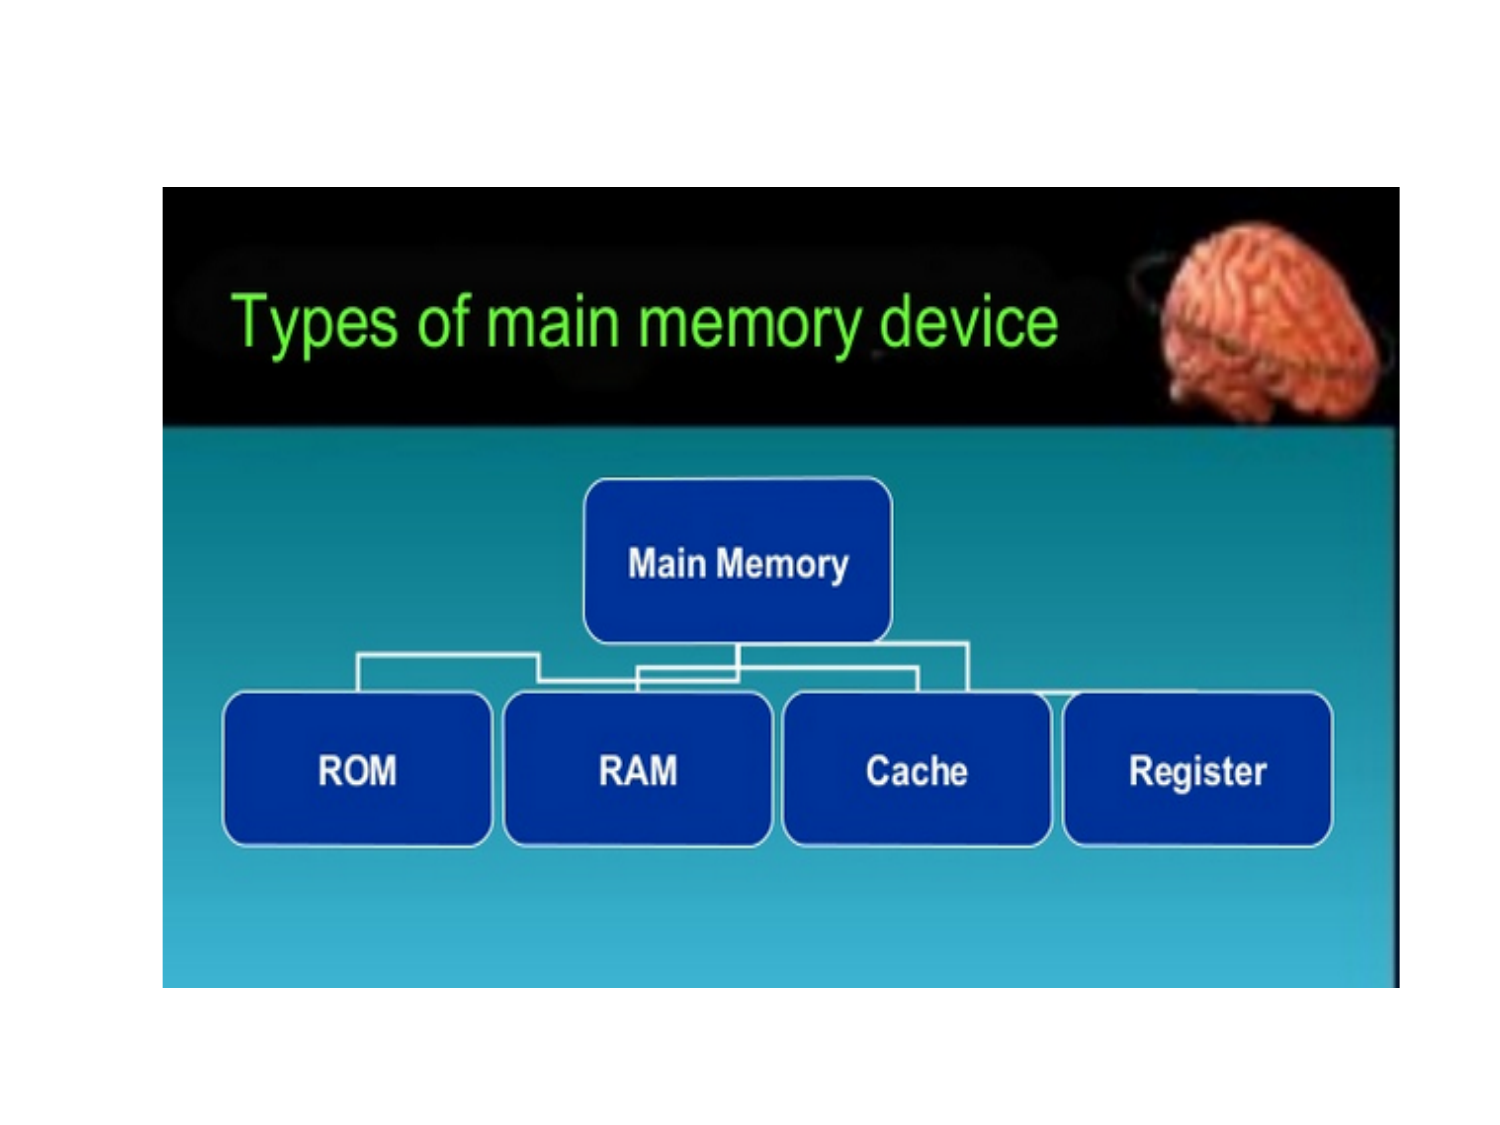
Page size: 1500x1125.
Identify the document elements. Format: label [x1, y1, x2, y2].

picture [162, 187, 1401, 988]
